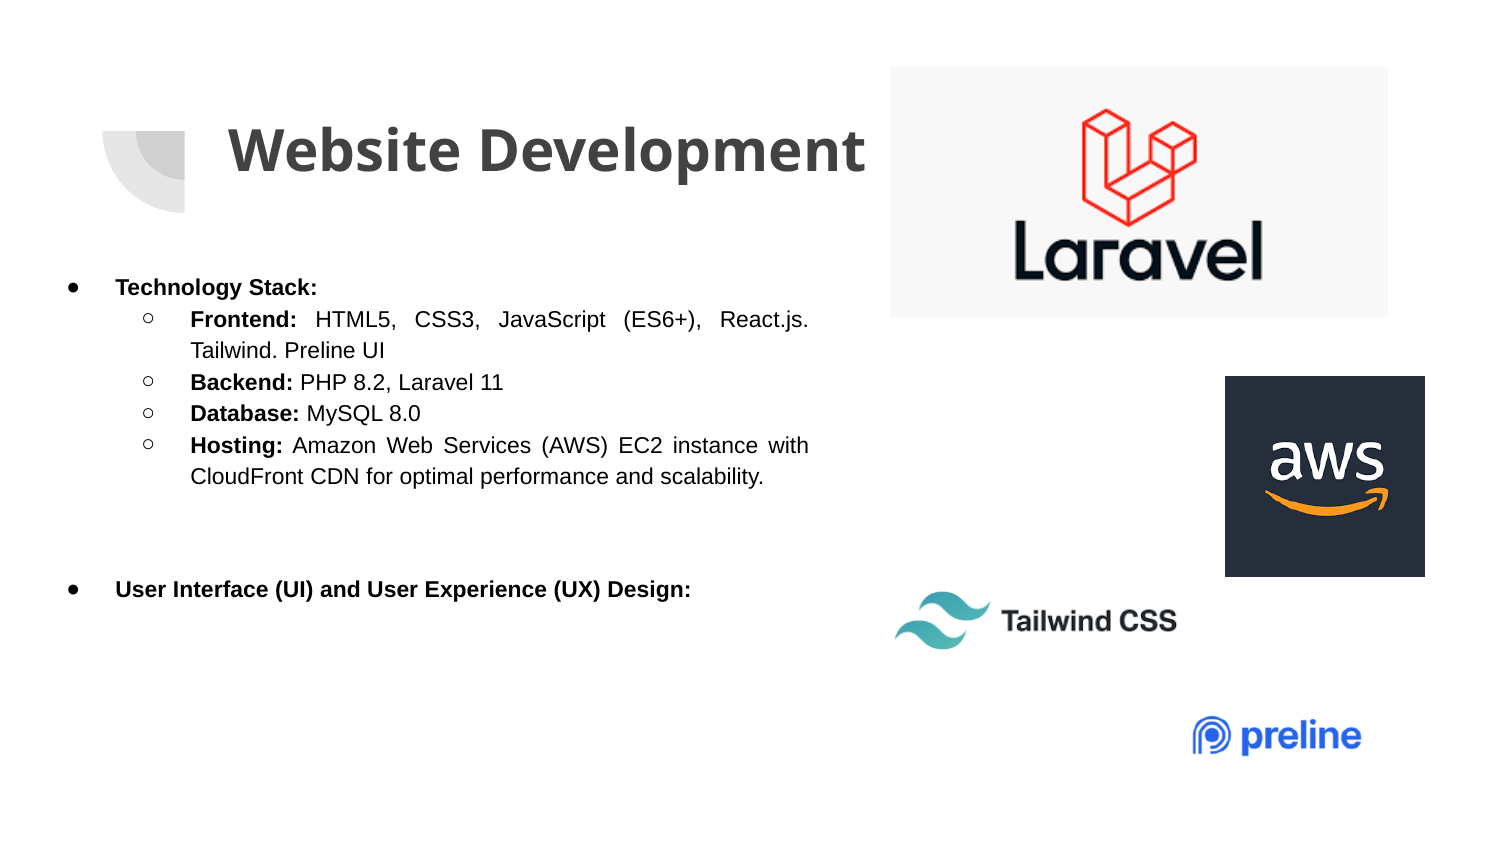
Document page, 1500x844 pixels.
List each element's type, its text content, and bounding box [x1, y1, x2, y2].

picture [890, 67, 1388, 317]
text_box Technology Stack: Frontend: HTML5, CSS3, JavaScript (ES6+), React.js. Tailwind. Preline UI Backend: PHP 8.2, Laravel 11 Database: MySQL 8.0 Hosting: Amazon Web Services (AWS) EC2 instance with CloudFront CDN for optimal performance and scalability. User Interface (UI) and User Experience (UX) Design: [25, 253, 825, 680]
picture [870, 538, 1368, 827]
picture [1225, 376, 1426, 577]
title Website Development [213, 98, 885, 263]
